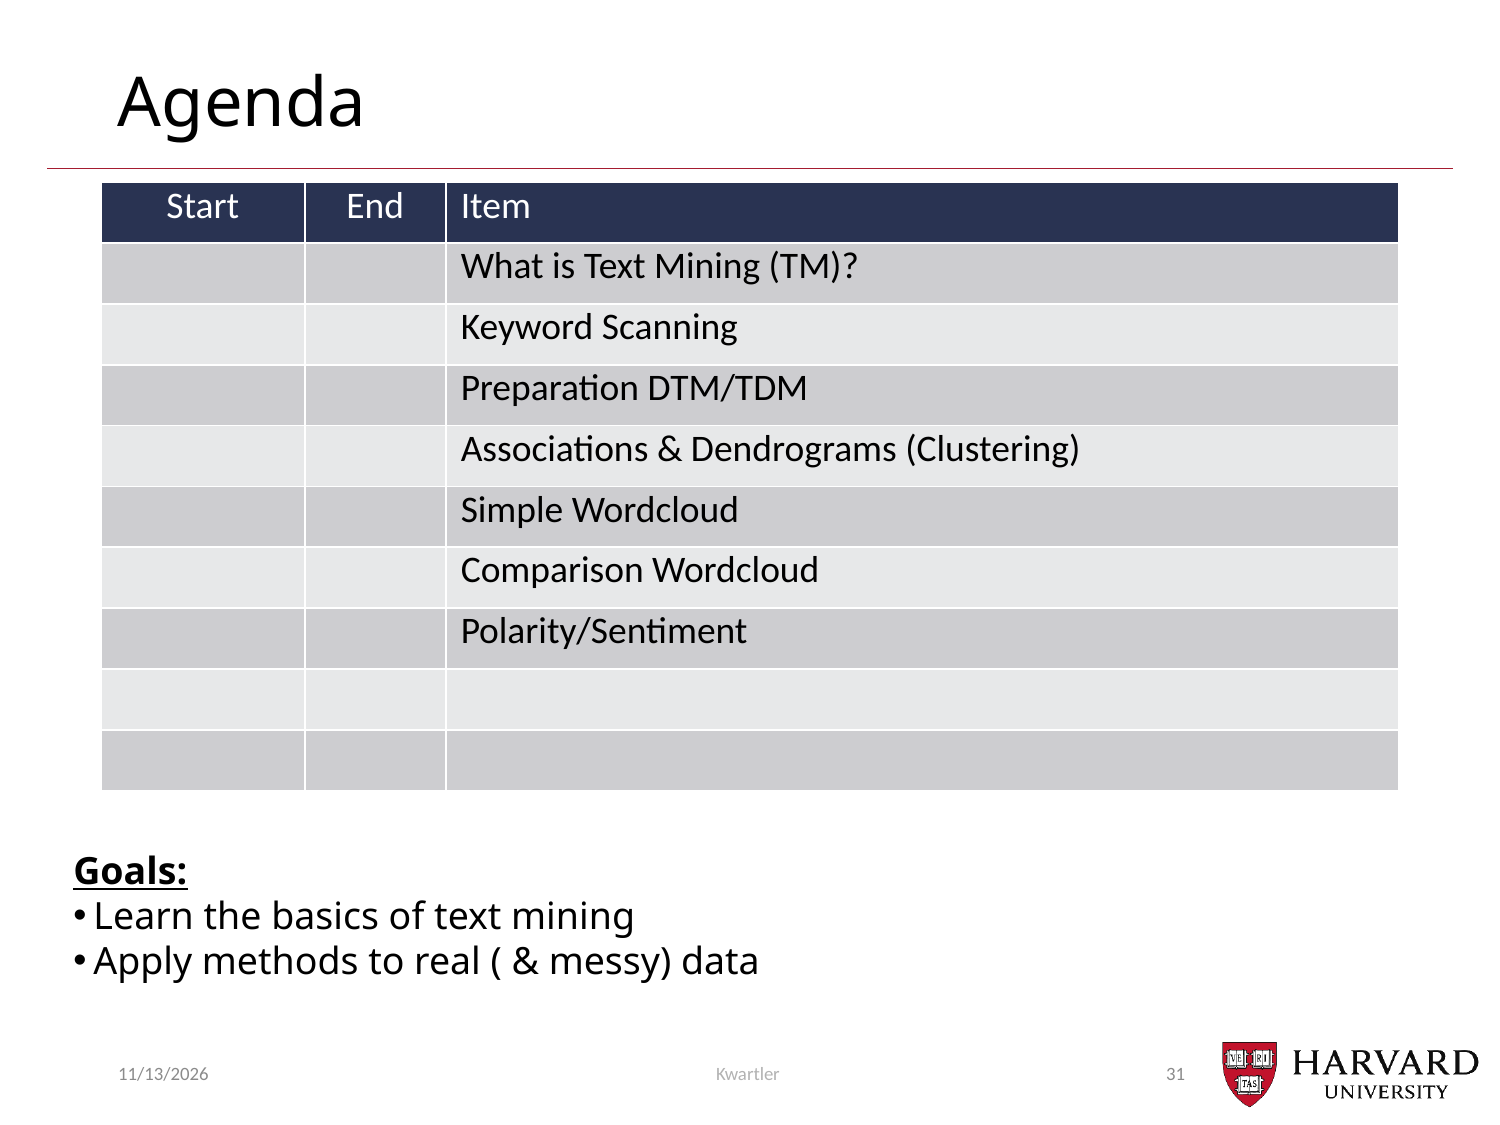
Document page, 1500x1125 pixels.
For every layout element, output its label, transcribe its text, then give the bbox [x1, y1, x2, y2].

table_cell [306, 731, 445, 790]
table_cell [306, 548, 445, 607]
table_header End [306, 183, 445, 242]
table_cell [102, 731, 304, 790]
footer Kwartler [496, 1042, 1004, 1103]
slide_number 31 [1059, 1042, 1200, 1103]
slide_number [103, 1042, 441, 1103]
table_cell [102, 244, 304, 303]
table_cell Polarity/Sentiment [447, 609, 1398, 668]
table_cell [102, 305, 304, 364]
table_header Item [447, 183, 1398, 242]
table_cell [306, 366, 445, 425]
table_cell [306, 487, 445, 546]
table_cell What is Text Mining (TM)? [447, 244, 1398, 303]
table_cell [102, 487, 304, 546]
table_cell Simple Wordcloud [447, 487, 1398, 546]
table_cell [306, 305, 445, 364]
text_box Goals: Learn the basics of text mining Apply methods to real ( & messy) data [58, 839, 785, 990]
table_cell [447, 670, 1398, 729]
table_cell [102, 548, 304, 607]
table_cell [102, 670, 304, 729]
table_cell [306, 609, 445, 668]
table_cell [306, 244, 445, 303]
picture [1200, 1024, 1500, 1125]
table_header Start [102, 183, 304, 242]
table_cell [447, 731, 1398, 790]
table_cell Keyword Scanning [447, 305, 1398, 364]
table_cell Associations & Dendrograms (Clustering) [447, 426, 1398, 486]
table_cell [306, 426, 445, 486]
table_cell [102, 426, 304, 486]
table_cell Preparation DTM/TDM [447, 366, 1398, 425]
table_cell [102, 609, 304, 668]
table_cell Comparison Wordcloud [447, 548, 1398, 607]
table_cell [306, 670, 445, 729]
title Agenda [103, 59, 1397, 157]
table_cell [102, 366, 304, 425]
